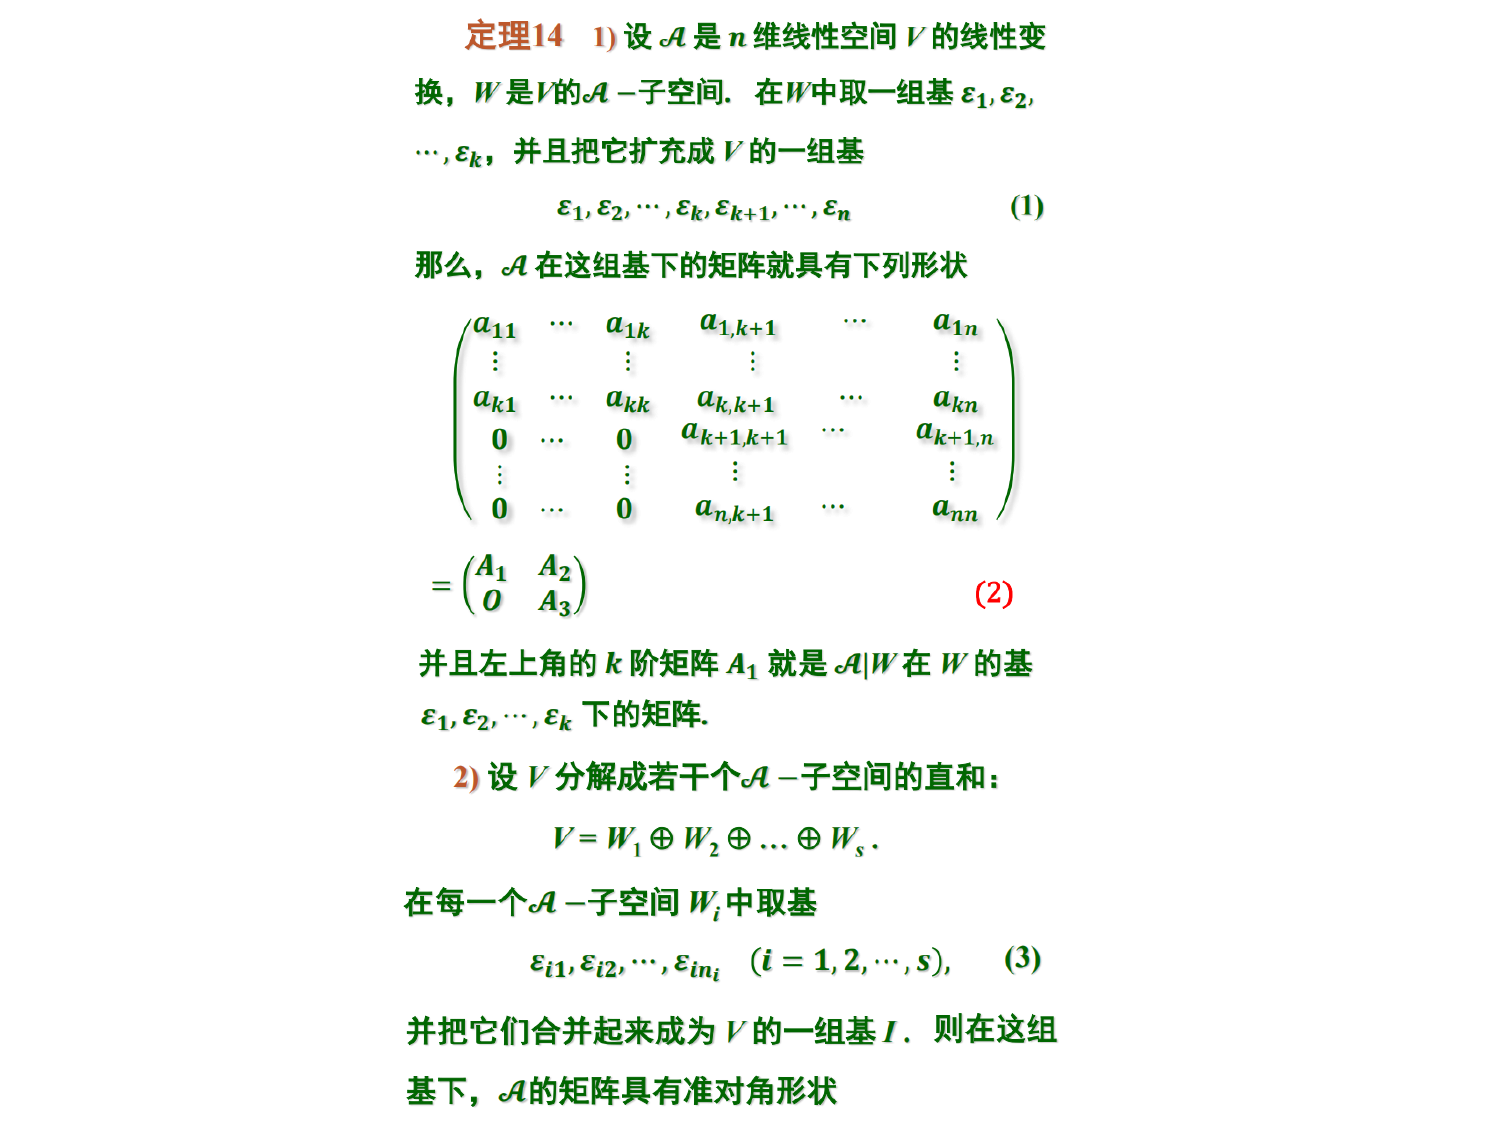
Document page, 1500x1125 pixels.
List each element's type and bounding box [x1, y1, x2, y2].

picture [398, 758, 1064, 1109]
picture [413, 16, 1049, 284]
picture [413, 305, 1041, 737]
